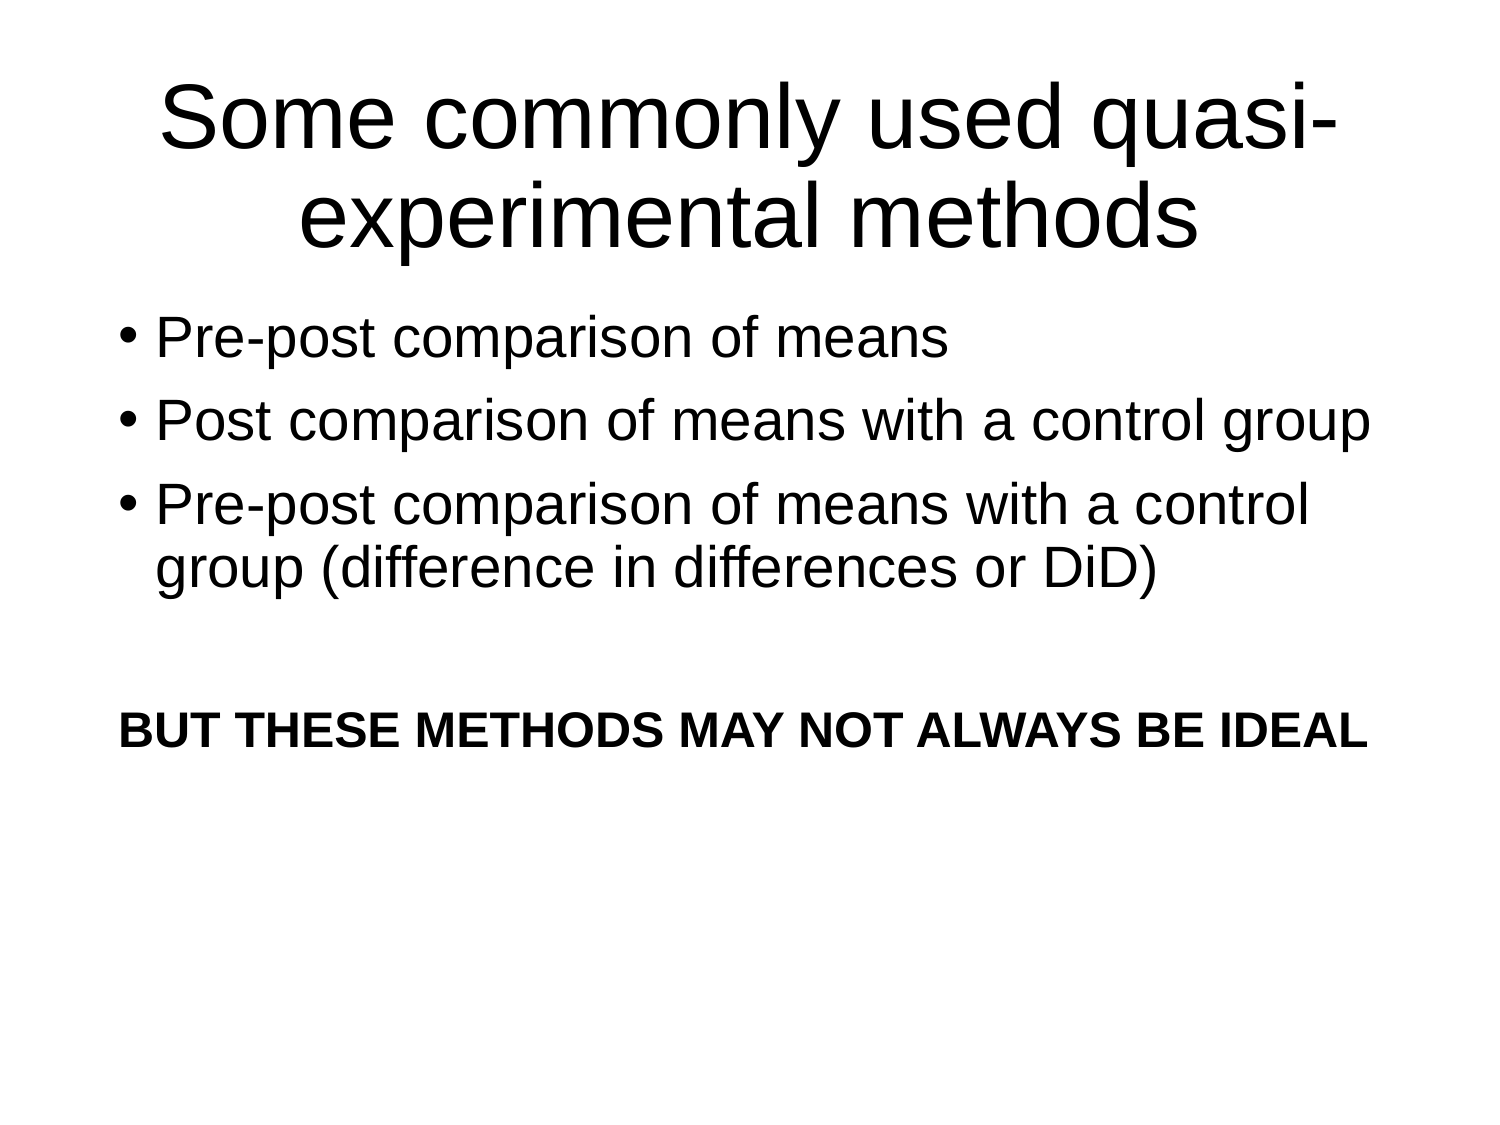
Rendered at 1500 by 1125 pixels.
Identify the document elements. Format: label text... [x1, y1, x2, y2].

title Some commonly used quasi-experimental methods [103, 59, 1397, 278]
list Pre-post comparison of means Post comparison of means with a control group Pre-post comparison of means with a control group (difference in differences or DiD) BUT THESE METHODS MAY NOT ALWAYS BE IDEAL [103, 299, 1397, 1014]
